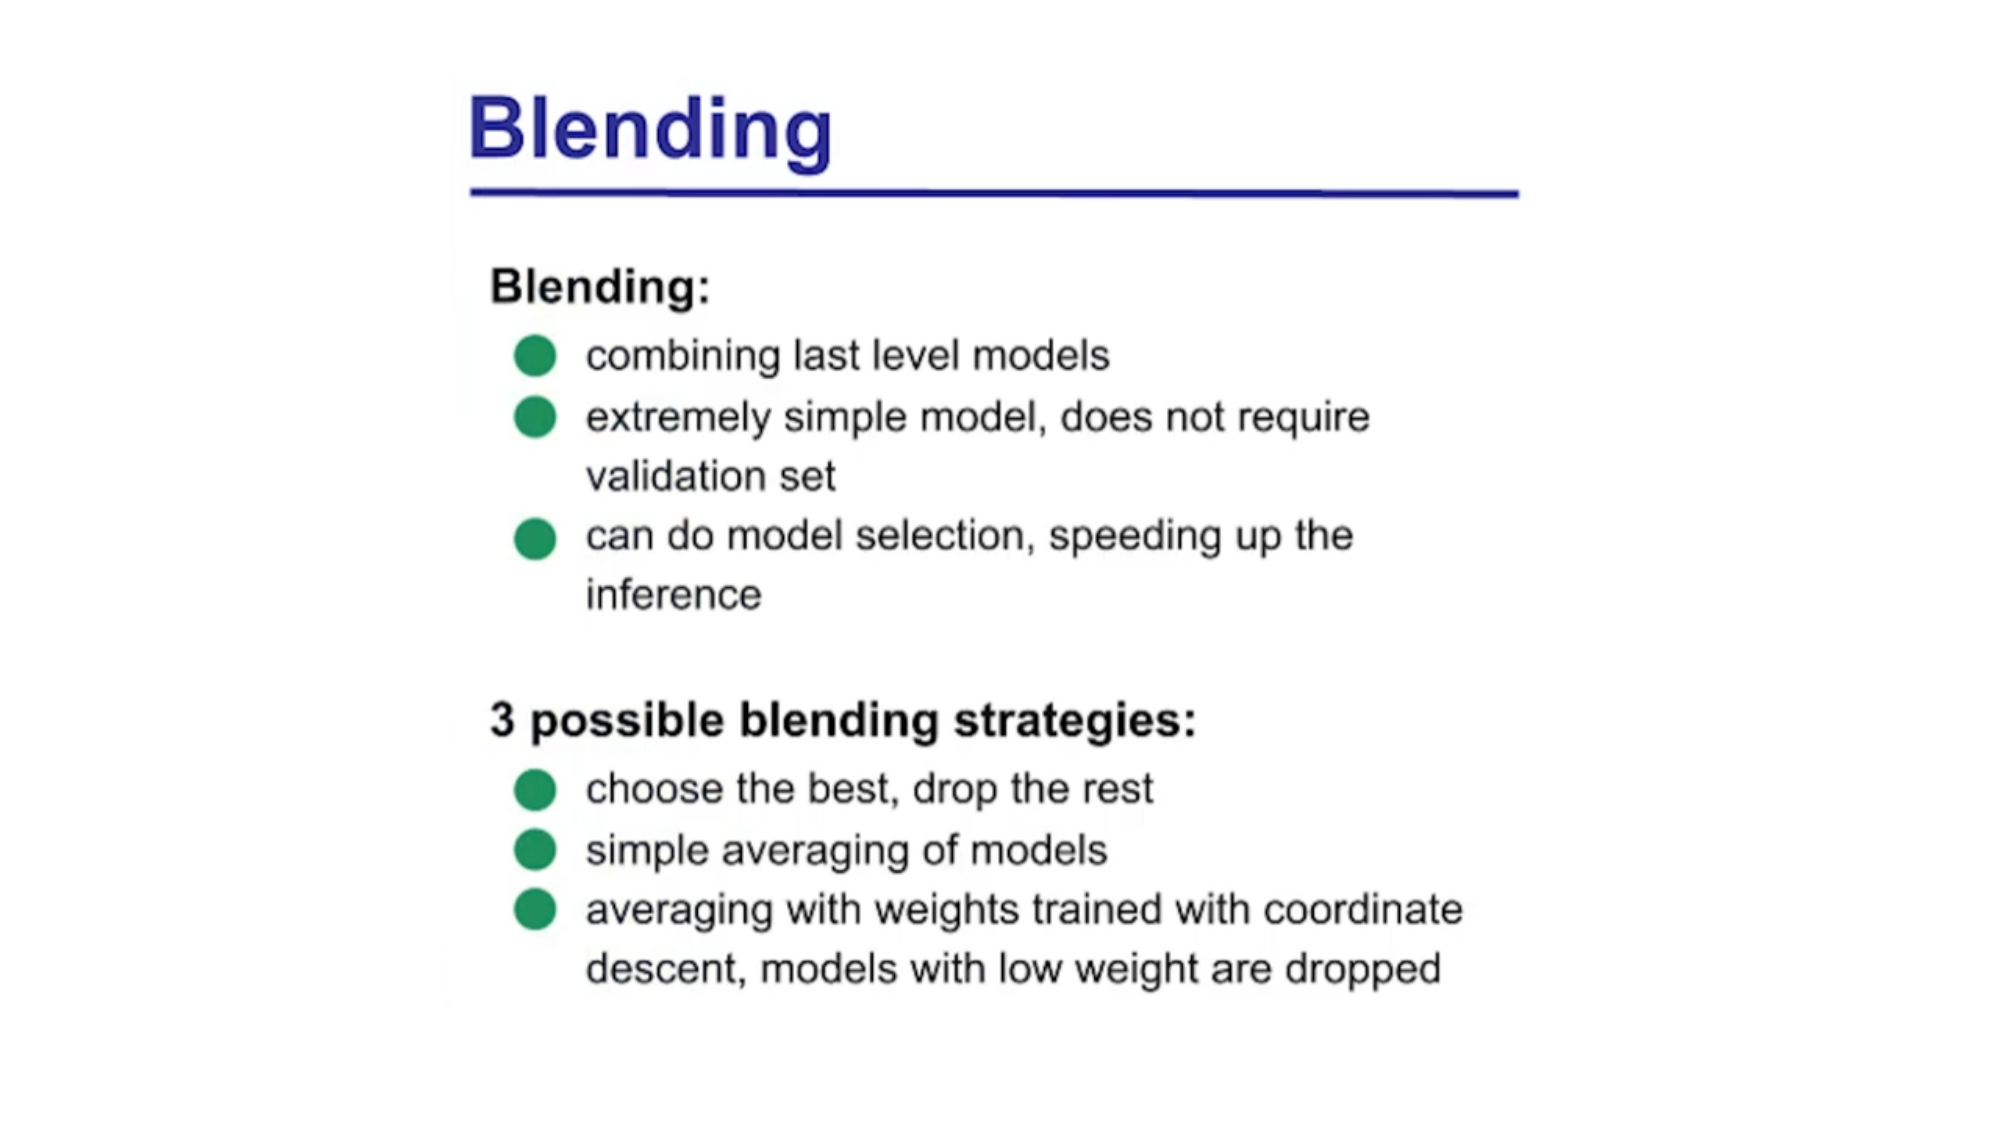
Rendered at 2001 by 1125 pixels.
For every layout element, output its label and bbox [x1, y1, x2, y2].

picture [439, 62, 1586, 1039]
